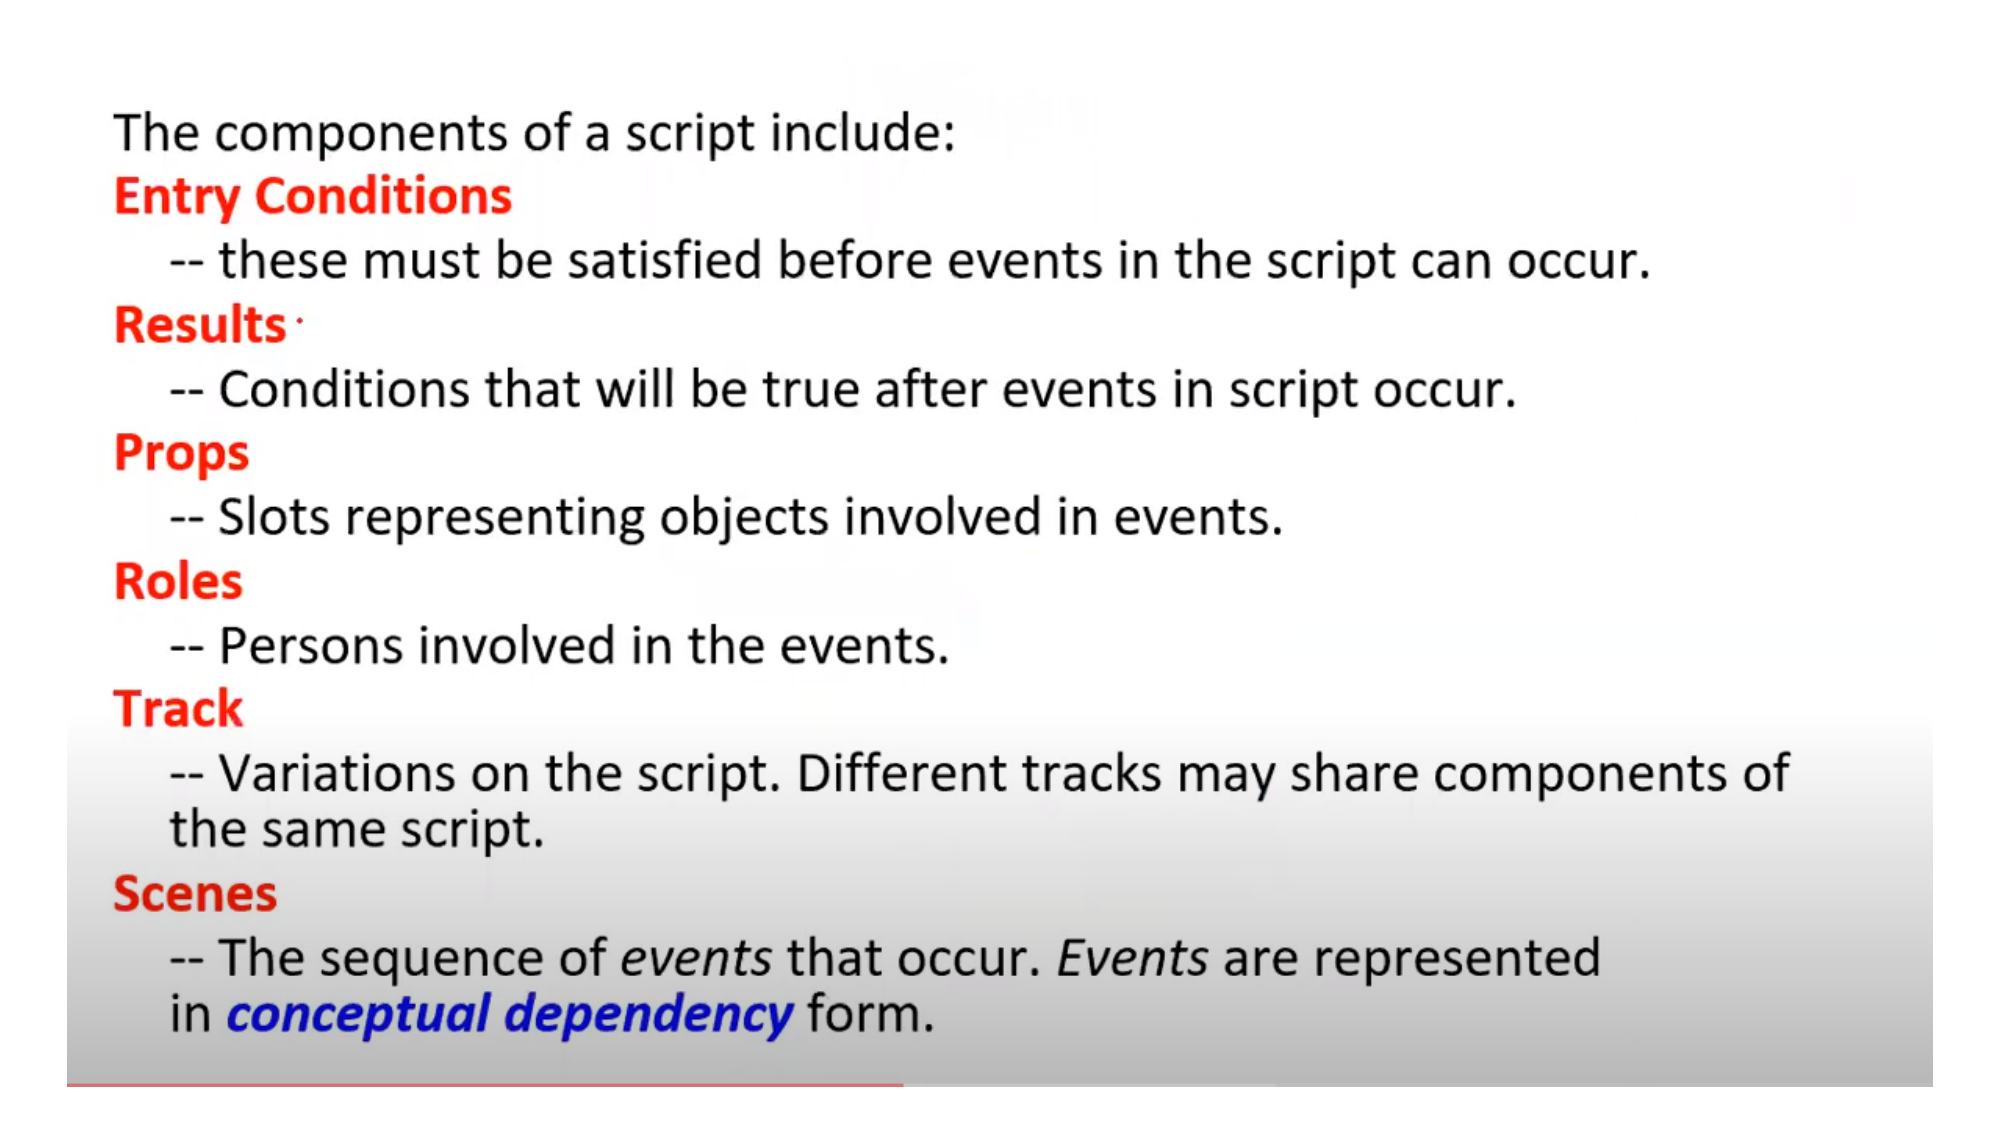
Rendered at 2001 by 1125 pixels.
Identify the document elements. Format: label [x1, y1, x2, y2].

picture [67, 38, 1933, 1087]
